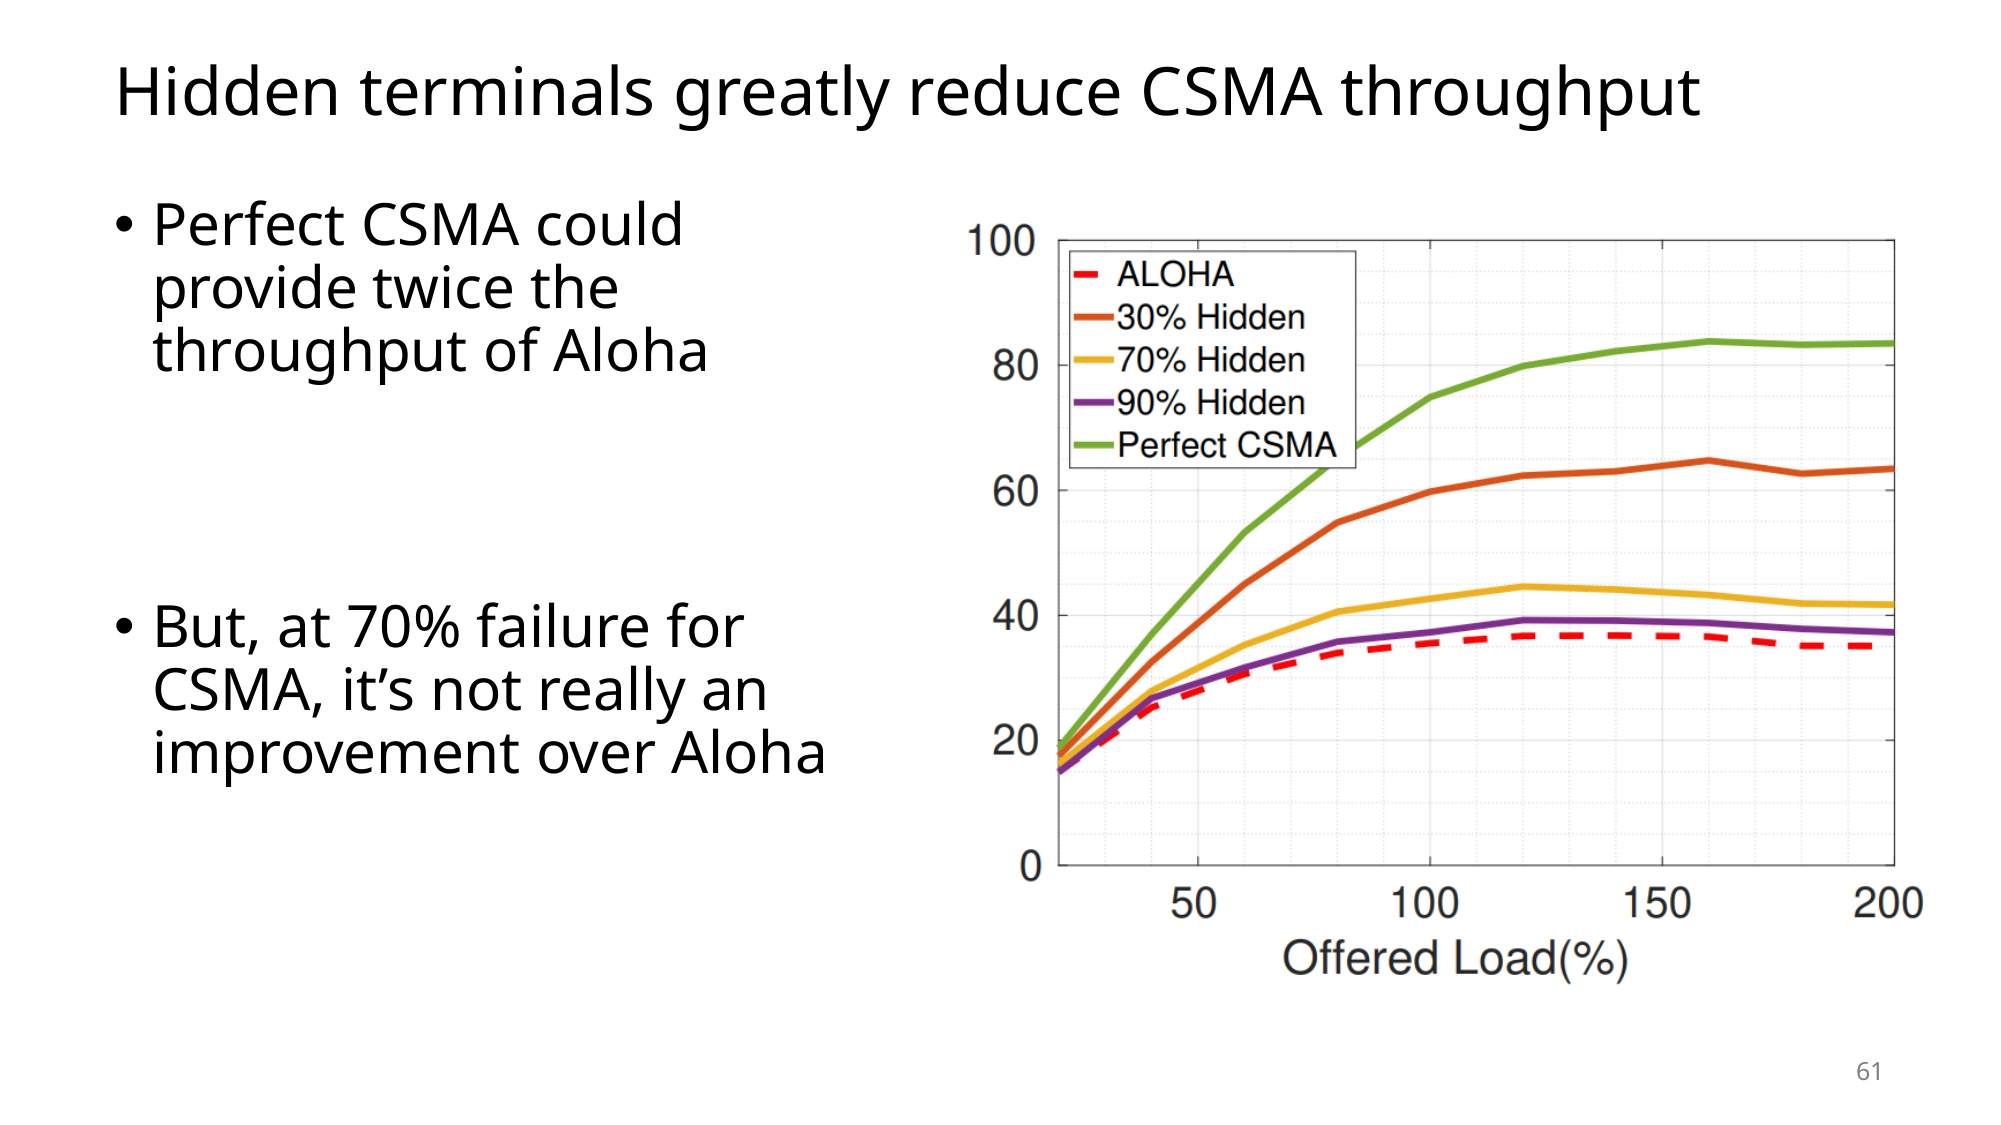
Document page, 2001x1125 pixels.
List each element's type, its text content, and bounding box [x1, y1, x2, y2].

title Hidden terminals greatly reduce CSMA throughput [99, 37, 1900, 150]
list Perfect CSMA could provide twice the throughput of Aloha But, at 70% failure for CSMA, it’s not really an improvement over Aloha [99, 187, 863, 1013]
slide_number 61 [1749, 1042, 1900, 1103]
picture [962, 210, 1931, 990]
